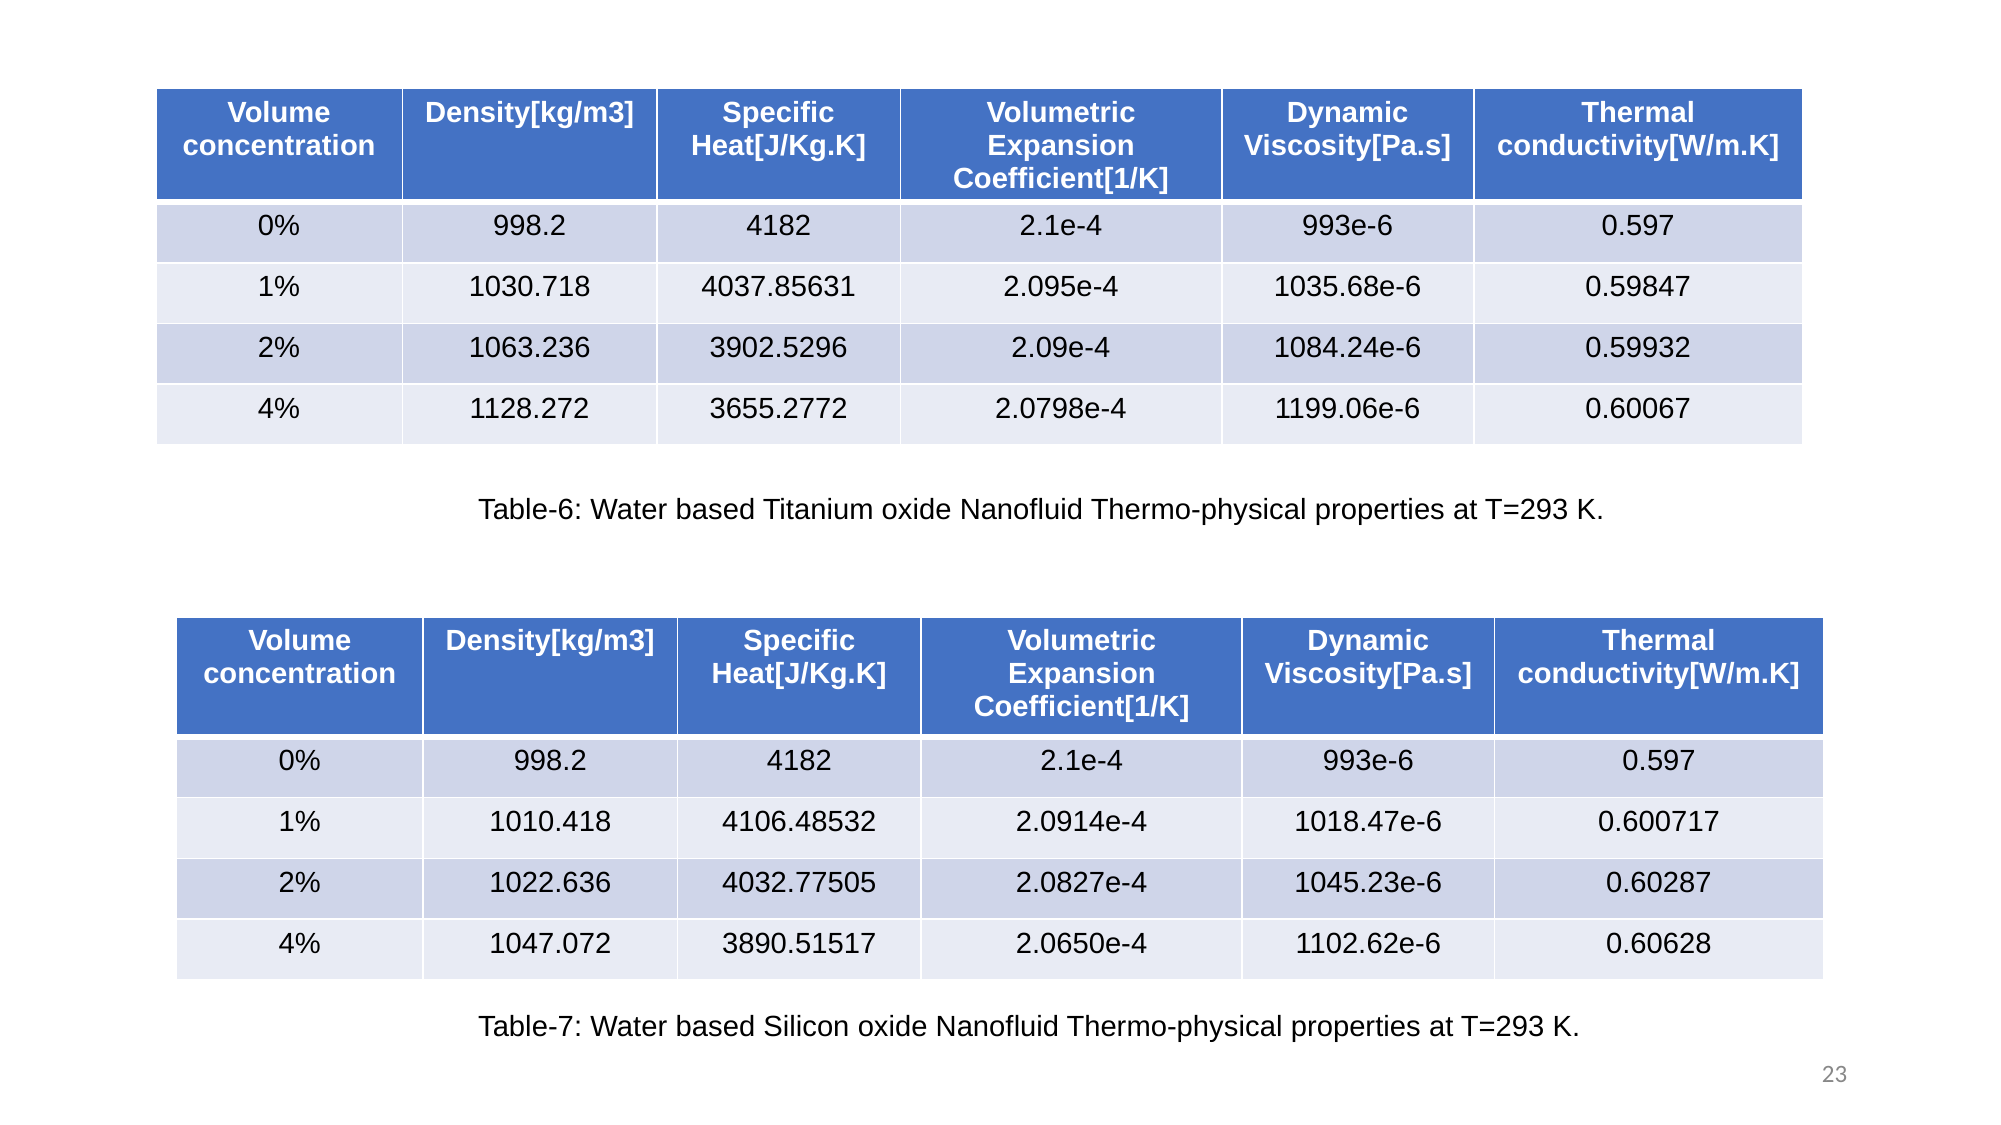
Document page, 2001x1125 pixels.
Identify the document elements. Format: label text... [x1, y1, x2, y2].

table_header Dynamic Viscosity[Pa.s] [1243, 618, 1494, 734]
table_cell 1035.68e-6 [1223, 264, 1473, 323]
table_cell 0.60067 [1475, 385, 1802, 444]
table_cell 2.1e-4 [901, 205, 1221, 262]
table_cell 0.59932 [1475, 324, 1802, 383]
table_cell 3902.5296 [658, 324, 900, 383]
table_header Specific Heat[J/Kg.K] [658, 89, 900, 199]
table_cell 1% [157, 264, 402, 323]
table_header Density[kg/m3] [403, 89, 656, 199]
table_header Thermal conductivity[W/m.K] [1475, 89, 1802, 199]
table_cell 0.597 [1475, 205, 1802, 262]
text_box Table-7: Water based Silicon oxide Nanofluid Thermo-physical properties at T=293 K. [463, 999, 1697, 1050]
table_cell 998.2 [403, 205, 656, 262]
table_cell 1022.636 [424, 859, 677, 918]
table_cell 1045.23e-6 [1243, 859, 1494, 918]
table_cell 2.0650e-4 [922, 920, 1241, 979]
table_cell 2.0827e-4 [922, 859, 1241, 918]
table_cell 4182 [678, 740, 920, 797]
table_header Volume concentration [157, 89, 402, 199]
table_cell 0.597 [1495, 740, 1823, 797]
table_cell 0.59847 [1475, 264, 1802, 323]
table_cell 2.095e-4 [901, 264, 1221, 323]
table_cell 1128.272 [403, 385, 656, 444]
table_cell 998.2 [424, 740, 677, 797]
table_cell 0% [157, 205, 402, 262]
table_header Volume concentration [177, 618, 422, 734]
table_header Volumetric Expansion Coefficient[1/K] [901, 89, 1221, 199]
table_cell 4106.48532 [678, 798, 920, 858]
table_header Volumetric Expansion Coefficient[1/K] [922, 618, 1241, 734]
table_cell 3655.2772 [658, 385, 900, 444]
table_cell 4037.85631 [658, 264, 900, 323]
table_cell 1010.418 [424, 798, 677, 858]
table_cell 1102.62e-6 [1243, 920, 1494, 979]
slide_number 23 [1412, 1042, 1863, 1103]
table_cell 1063.236 [403, 324, 656, 383]
table_cell 1084.24e-6 [1223, 324, 1473, 383]
table_cell 0.60287 [1495, 859, 1823, 918]
table_cell 4032.77505 [678, 859, 920, 918]
table_header Specific Heat[J/Kg.K] [678, 618, 920, 734]
table_cell 4182 [658, 205, 900, 262]
table_cell 2% [157, 324, 402, 383]
table_cell 993e-6 [1243, 740, 1494, 797]
table_cell 1018.47e-6 [1243, 798, 1494, 858]
table_cell 1030.718 [403, 264, 656, 323]
table_cell 2.0914e-4 [922, 798, 1241, 858]
table_cell 1199.06e-6 [1223, 385, 1473, 444]
table_cell 1% [177, 798, 422, 858]
text_box Table-6: Water based Titanium oxide Nanofluid Thermo-physical properties at T=293 K. [463, 482, 1697, 533]
table_cell 4% [157, 385, 402, 444]
table_cell 2.1e-4 [922, 740, 1241, 797]
table_cell 3890.51517 [678, 920, 920, 979]
table_cell 0.600717 [1495, 798, 1823, 858]
table_header Thermal conductivity[W/m.K] [1495, 618, 1823, 734]
table_header Dynamic Viscosity[Pa.s] [1223, 89, 1473, 199]
table_cell 0.60628 [1495, 920, 1823, 979]
table_cell 1047.072 [424, 920, 677, 979]
table_cell 4% [177, 920, 422, 979]
table_cell 993e-6 [1223, 205, 1473, 262]
table_cell 2.09e-4 [901, 324, 1221, 383]
table_header Density[kg/m3] [424, 618, 677, 734]
table_cell 2% [177, 859, 422, 918]
table_cell 0% [177, 740, 422, 797]
table_cell 2.0798e-4 [901, 385, 1221, 444]
